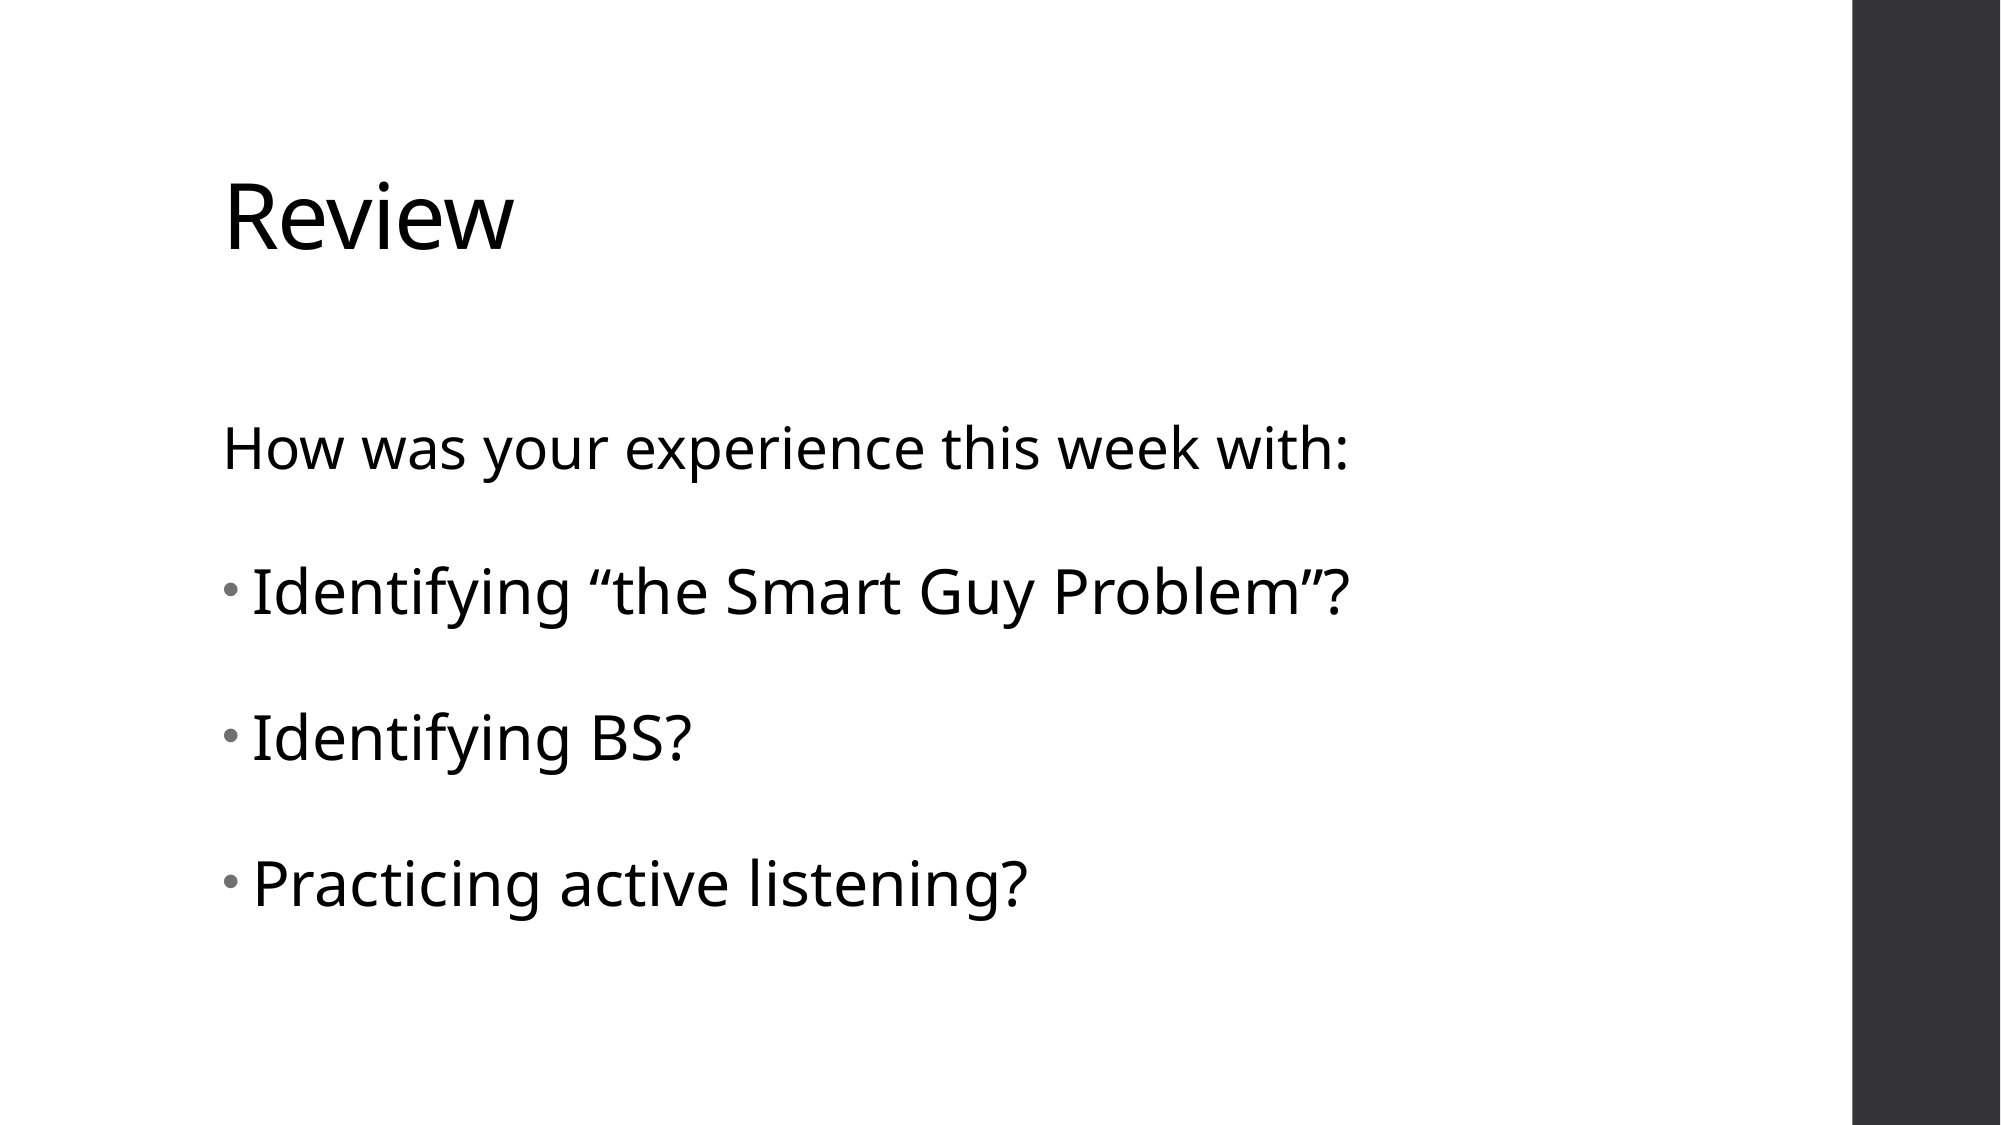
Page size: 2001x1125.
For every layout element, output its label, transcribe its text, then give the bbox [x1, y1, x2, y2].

list How was your experience this week with: Identifying “the Smart Guy Problem”? Identifying BS? Practicing active listening? [206, 369, 1813, 1056]
title Review [206, 60, 1797, 278]
